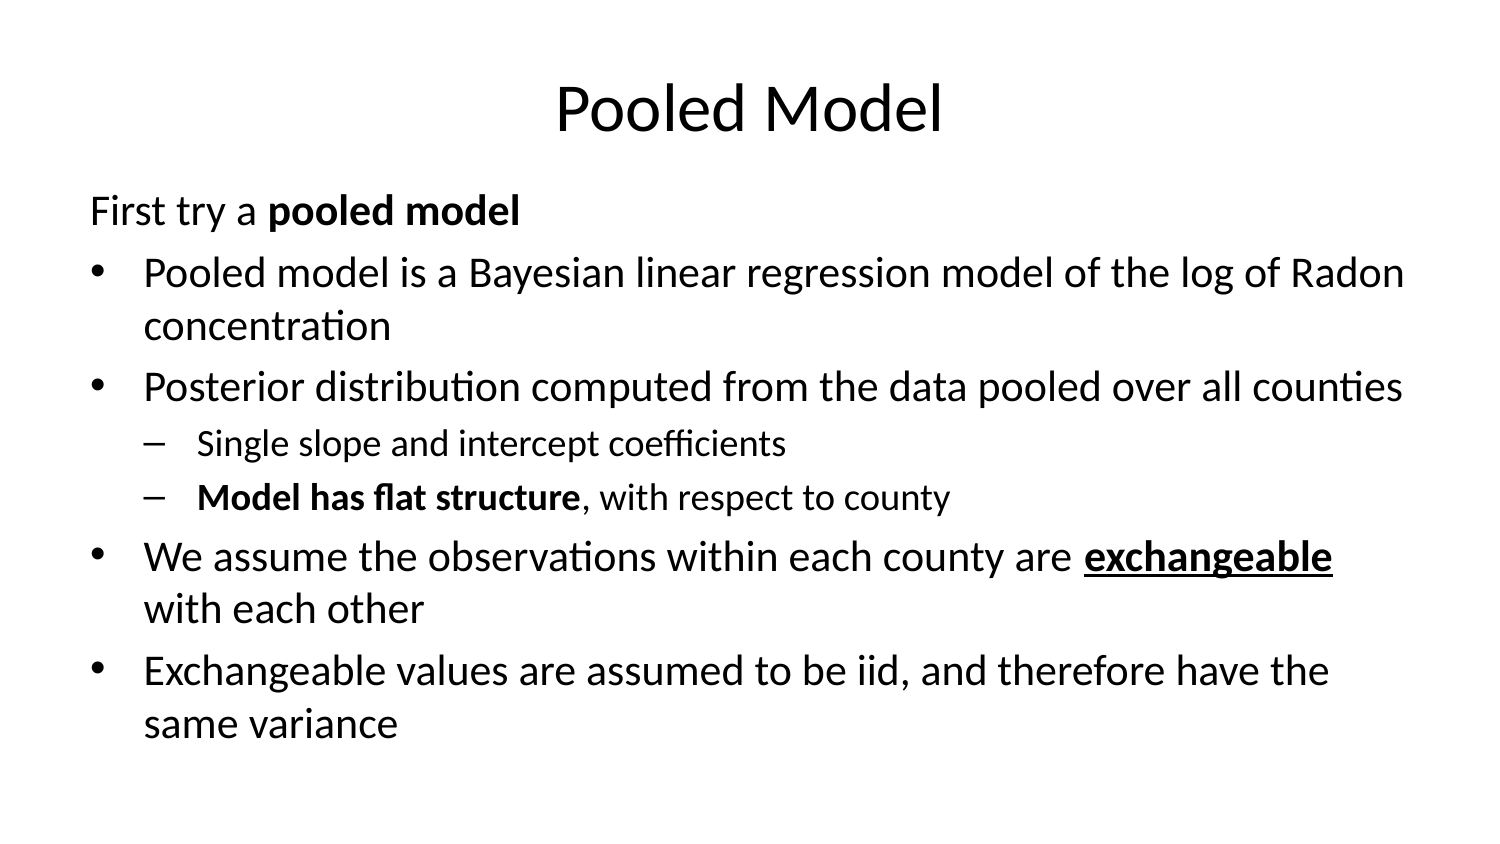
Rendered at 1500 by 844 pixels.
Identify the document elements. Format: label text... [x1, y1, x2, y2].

list First try a pooled model Pooled model is a Bayesian linear regression model of the log of Radon concentration Posterior distribution computed from the data pooled over all counties Single slope and intercept coefficients Model has flat structure, with respect to county We assume the observations within each county are exchangeable with each other Exchangeable values are assumed to be iid, and therefore have the same variance [75, 174, 1425, 786]
title Pooled Model [75, 33, 1425, 174]
